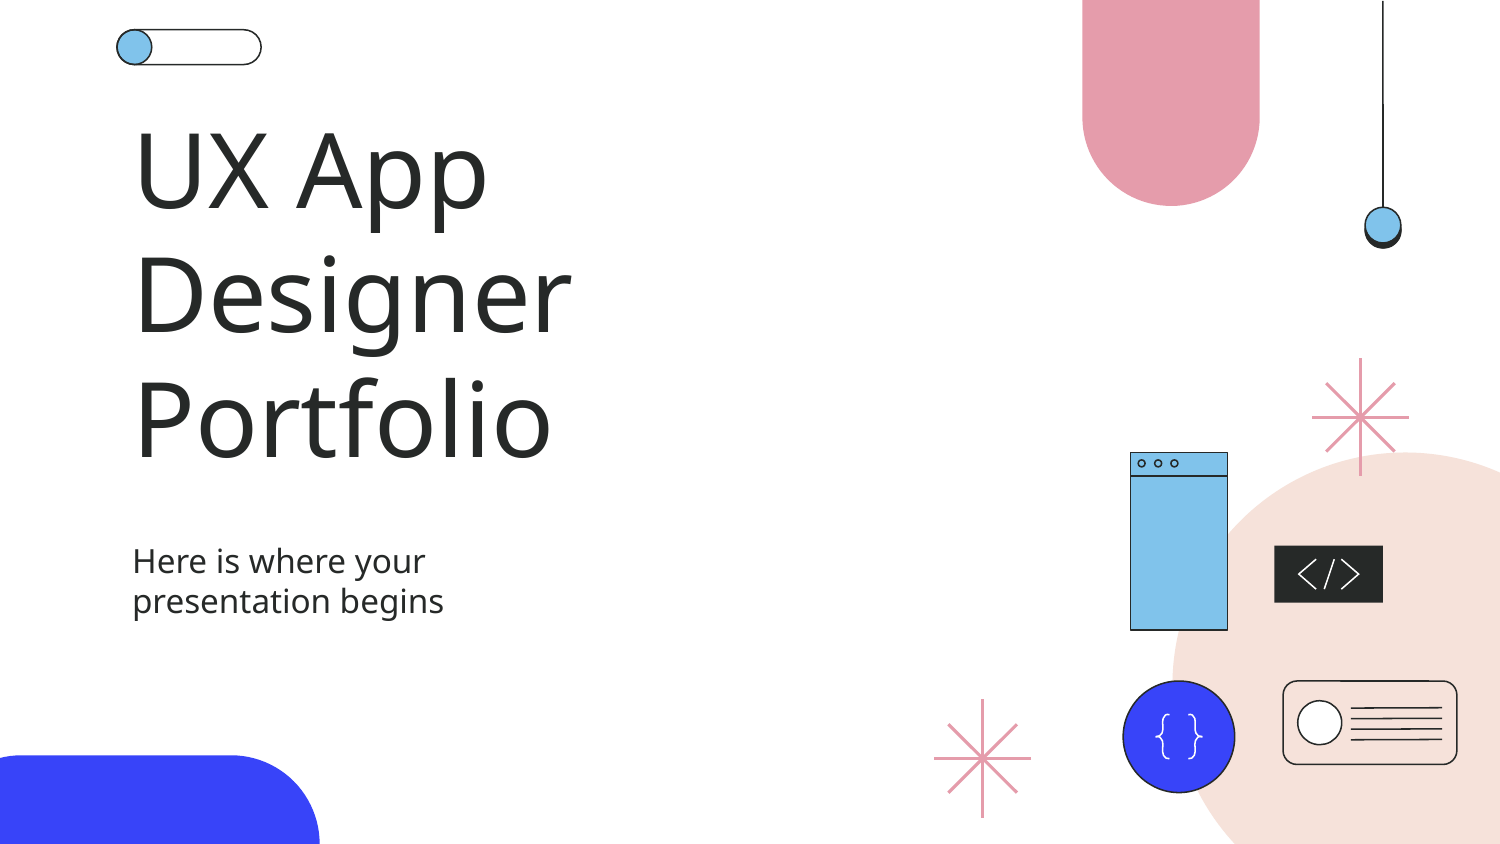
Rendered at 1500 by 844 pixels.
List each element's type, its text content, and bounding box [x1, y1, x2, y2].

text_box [933, 358, 1458, 818]
text_box [1082, 0, 1260, 206]
title UX App Designer Portfolio [116, 205, 967, 494]
subtitle Here is where your presentation begins [116, 525, 577, 638]
